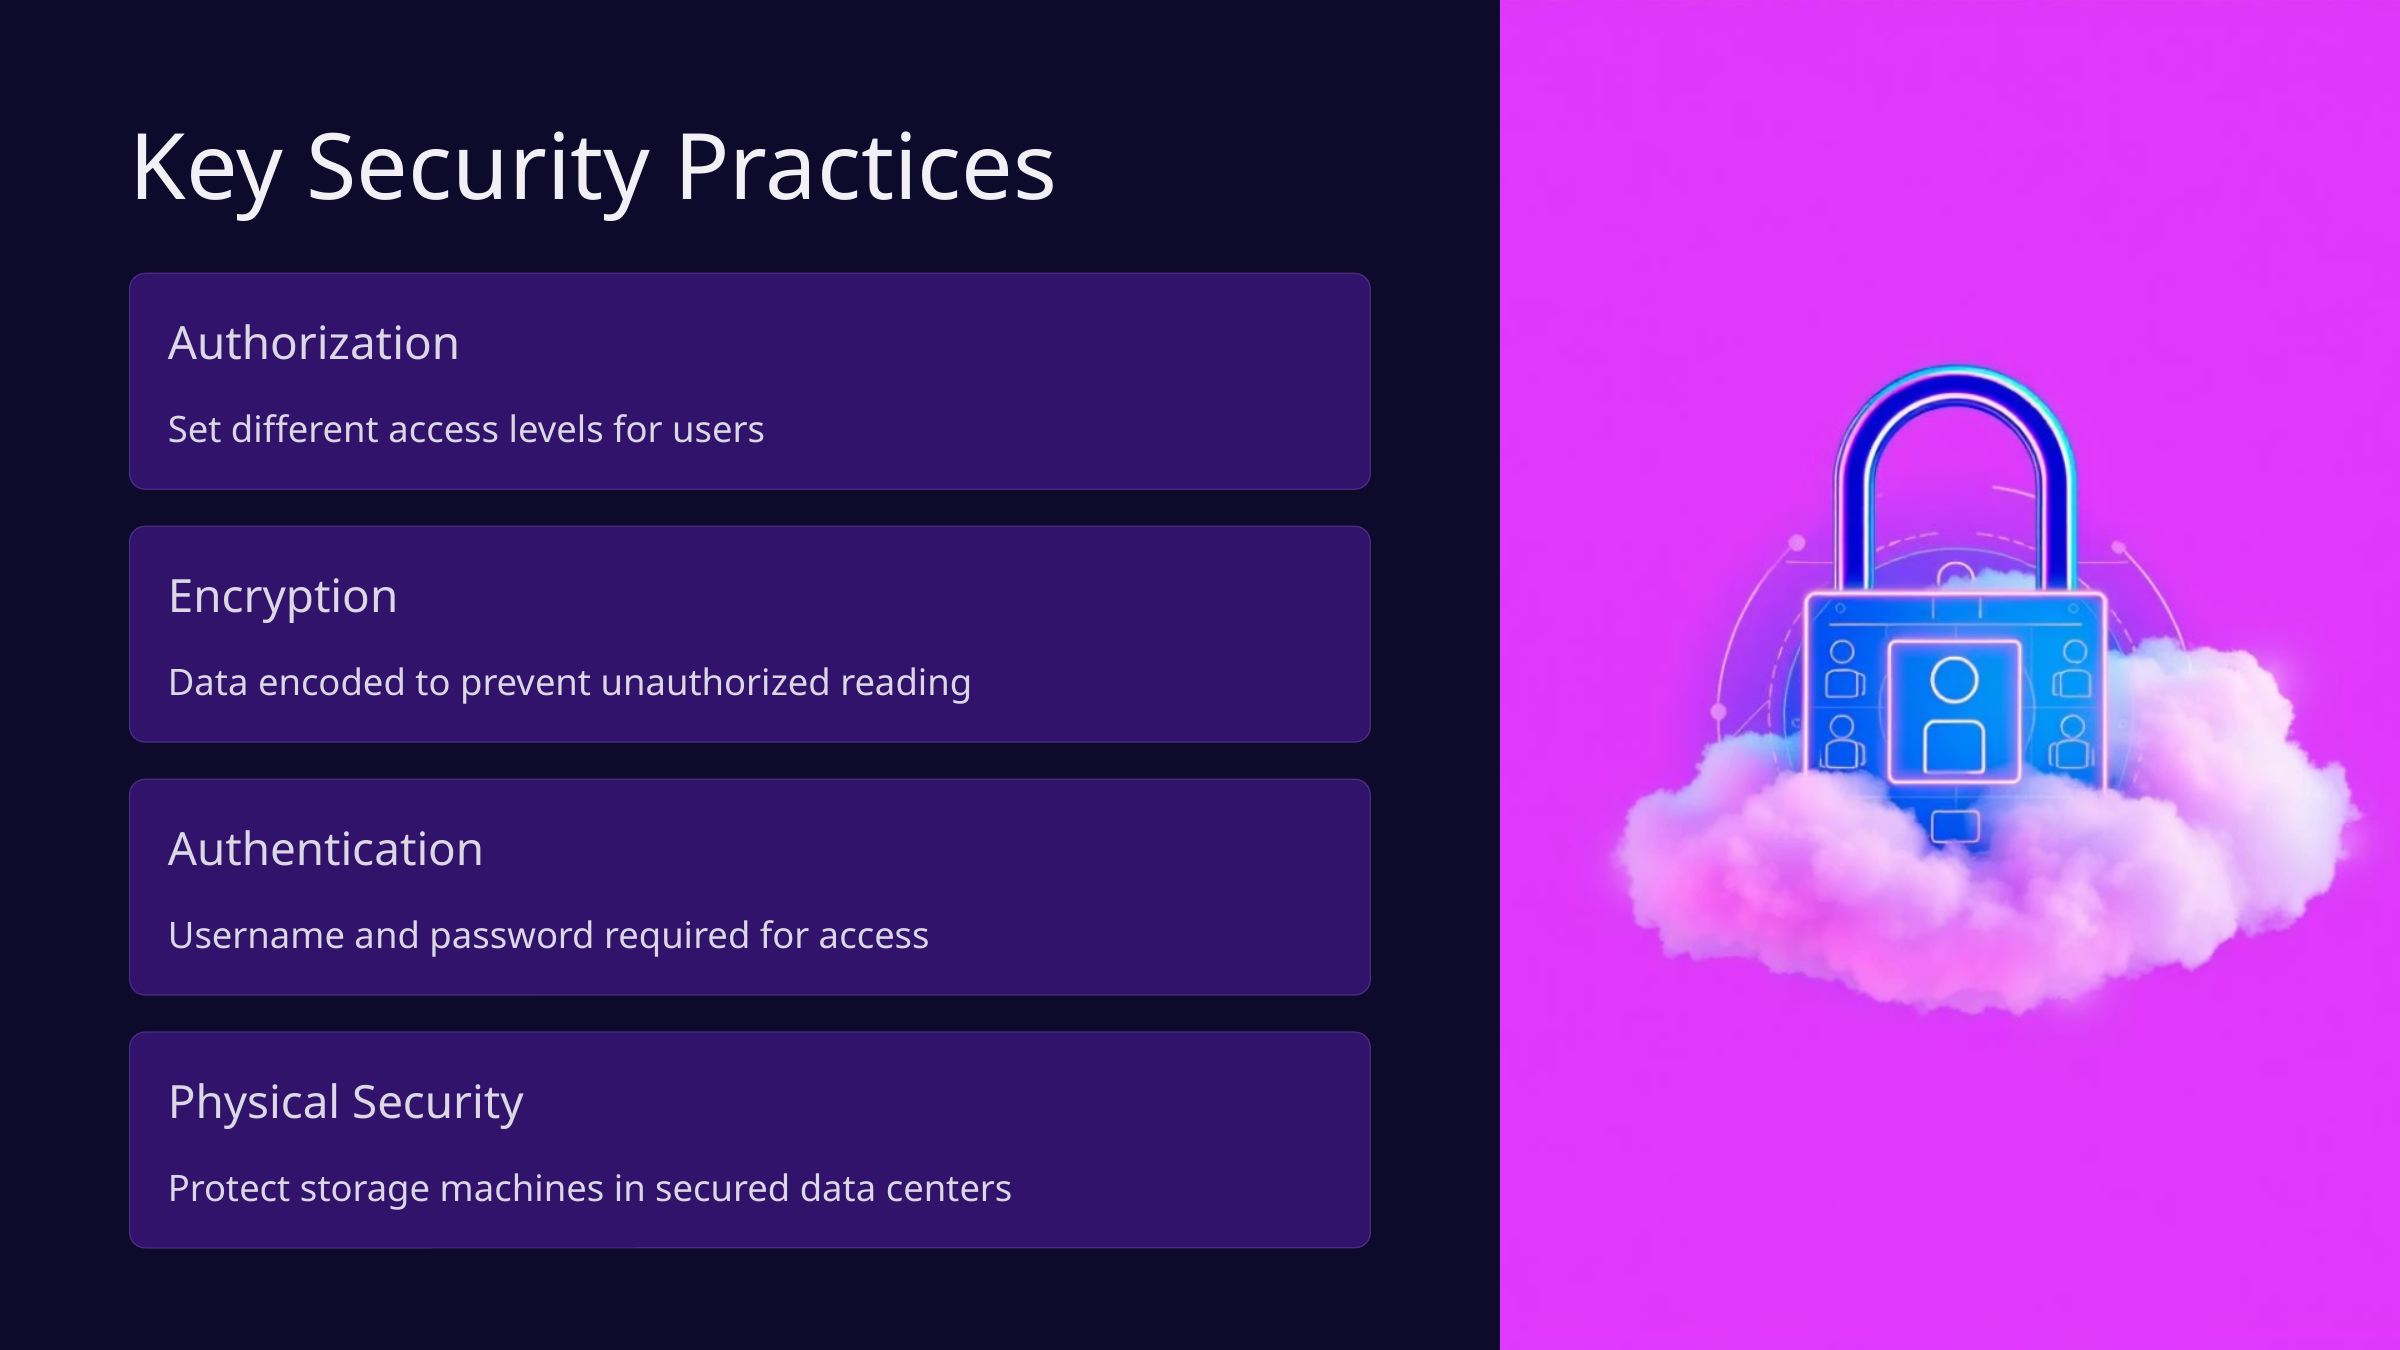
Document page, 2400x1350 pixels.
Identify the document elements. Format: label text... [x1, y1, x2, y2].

text_box [129, 273, 1371, 490]
text_box Protect storage machines in secured data centers [167, 1150, 1332, 1210]
text_box Physical Security [167, 1070, 631, 1129]
text_box Key Security Practices [129, 102, 1140, 218]
text_box Set different access levels for users [167, 391, 1332, 451]
text_box [129, 526, 1371, 743]
text_box Data encoded to prevent unauthorized reading [167, 644, 1332, 704]
text_box Authentication [167, 817, 631, 876]
text_box [129, 779, 1371, 996]
picture [1499, 0, 2400, 1350]
text_box [129, 1032, 1371, 1248]
text_box Authorization [167, 311, 631, 370]
text_box Encryption [167, 564, 631, 623]
text_box Username and password required for access [167, 897, 1332, 957]
